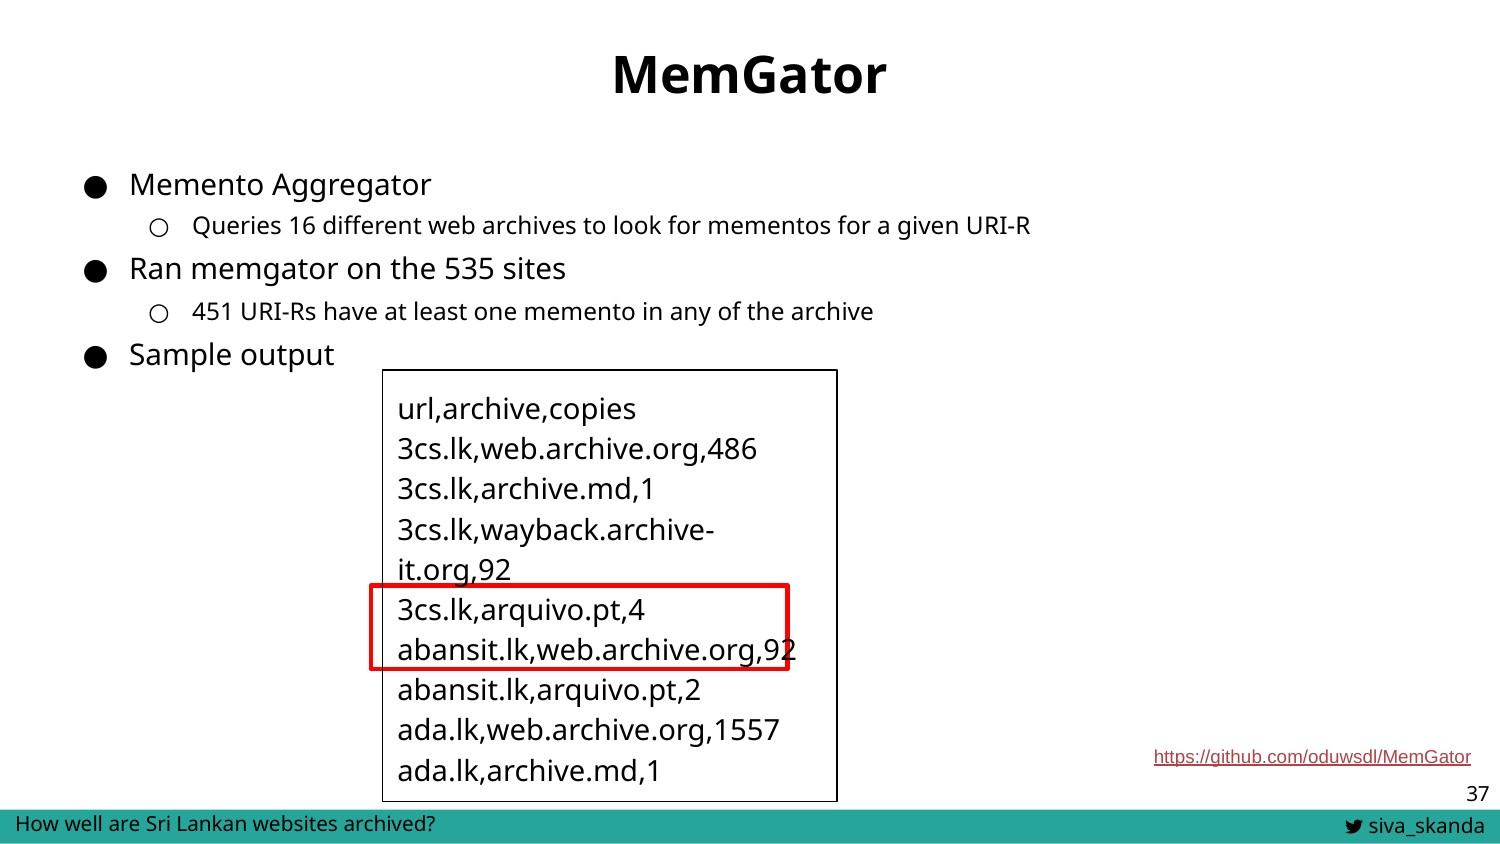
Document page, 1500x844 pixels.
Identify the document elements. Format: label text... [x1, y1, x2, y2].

title MemGator [0, 23, 1500, 124]
picture [1345, 818, 1363, 835]
text_box url,archive,copies 3cs.lk,web.archive.org,486 3cs.lk,archive.md,1 3cs.lk,wayback.archive-it.org,92 3cs.lk,arquivo.pt,4 abansit.lk,web.archive.org,92 abansit.lk,arquivo.pt,2 ada.lk,web.archive.org,1557 ada.lk,archive.md,1 [382, 370, 837, 802]
text_box https://github.com/oduwsdl/MemGator [1079, 733, 1486, 779]
list Memento Aggregator Queries 16 different web archives to look for mementos for a given URI-R Ran memgator on the 535 sites 451 URI-Rs have at least one memento in any of the archive Sample output [51, 142, 1449, 389]
text_box [371, 585, 382, 669]
slide_number ‹#› [1414, 761, 1500, 826]
